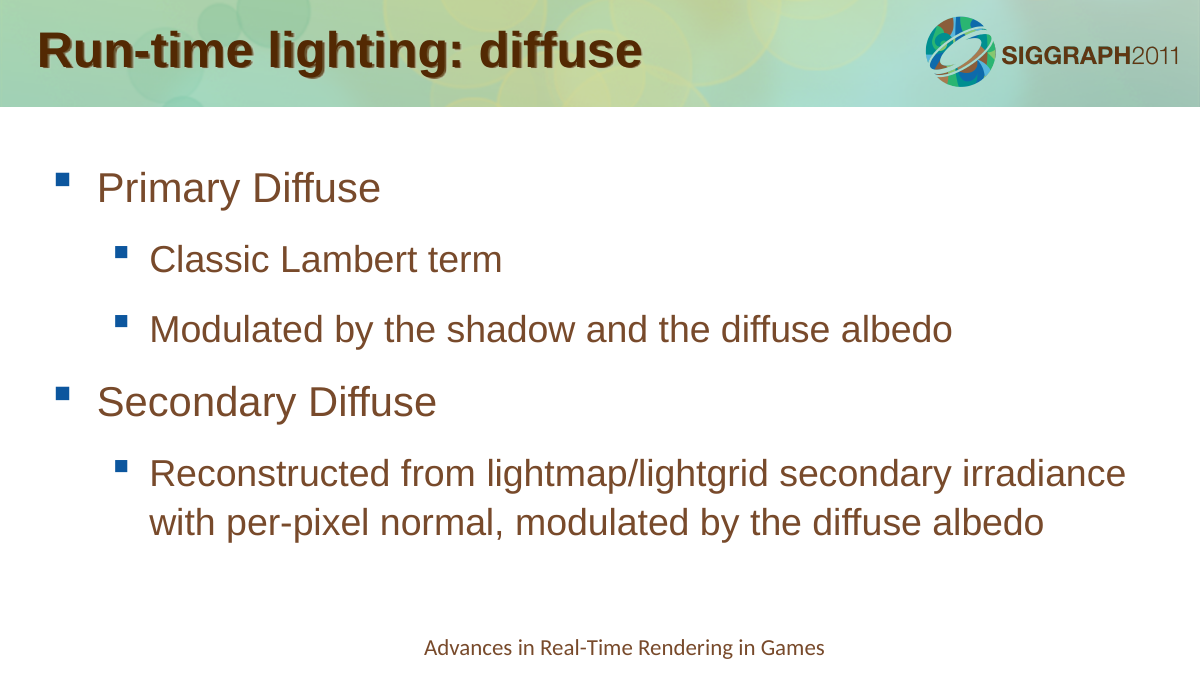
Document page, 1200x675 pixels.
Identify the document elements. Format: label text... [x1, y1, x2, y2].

list Primary Diffuse Classic Lambert term Modulated by the shadow and the diffuse albedo Secondary Diffuse Reconstructed from lightmap/lightgrid secondary irradiance with per-pixel normal, modulated by the diffuse albedo [39, 149, 1145, 653]
title Run-time lighting: diffuse [24, 0, 1128, 96]
picture [0, 0, 1200, 107]
